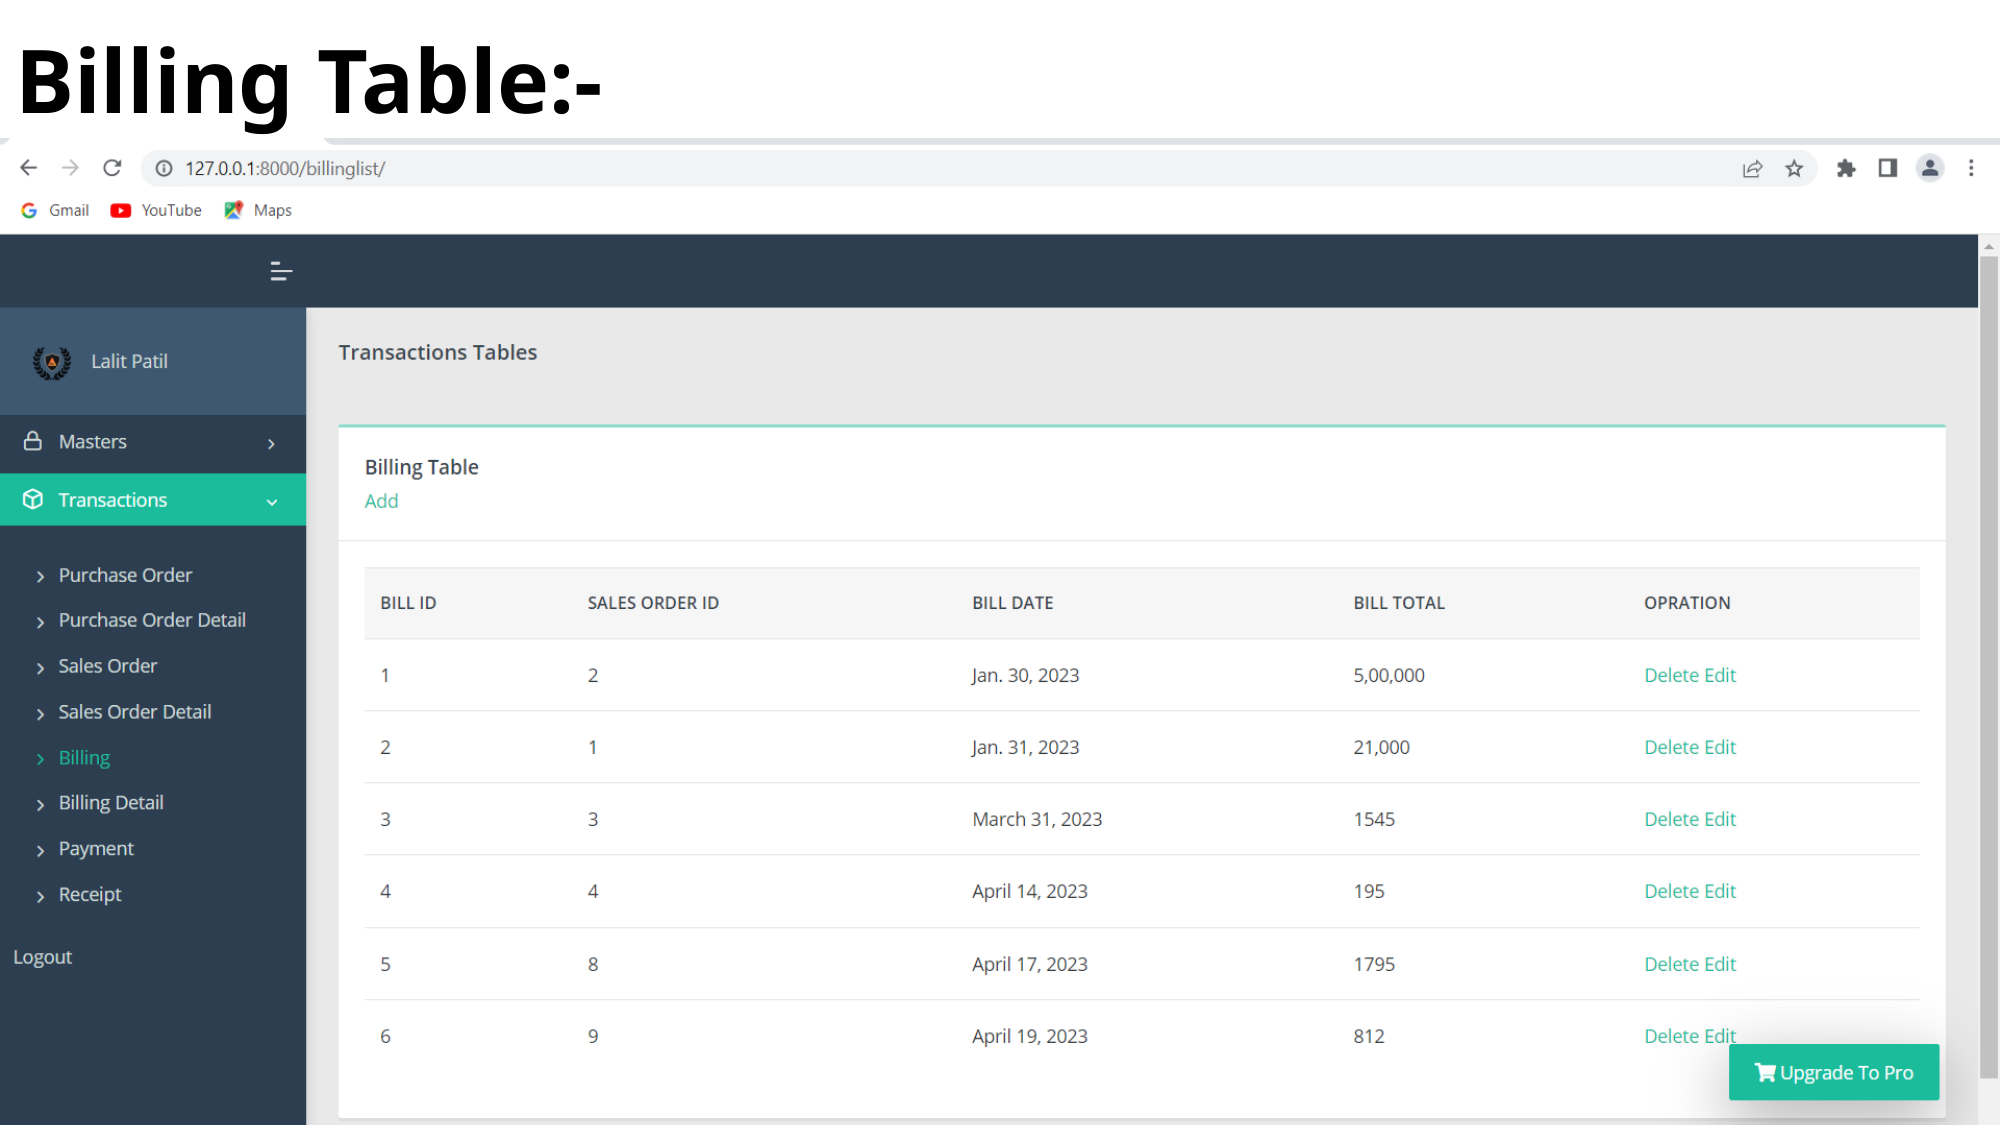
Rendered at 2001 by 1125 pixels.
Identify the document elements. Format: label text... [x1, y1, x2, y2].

title Billing Table:- [0, 29, 1863, 138]
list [0, 138, 2000, 1125]
